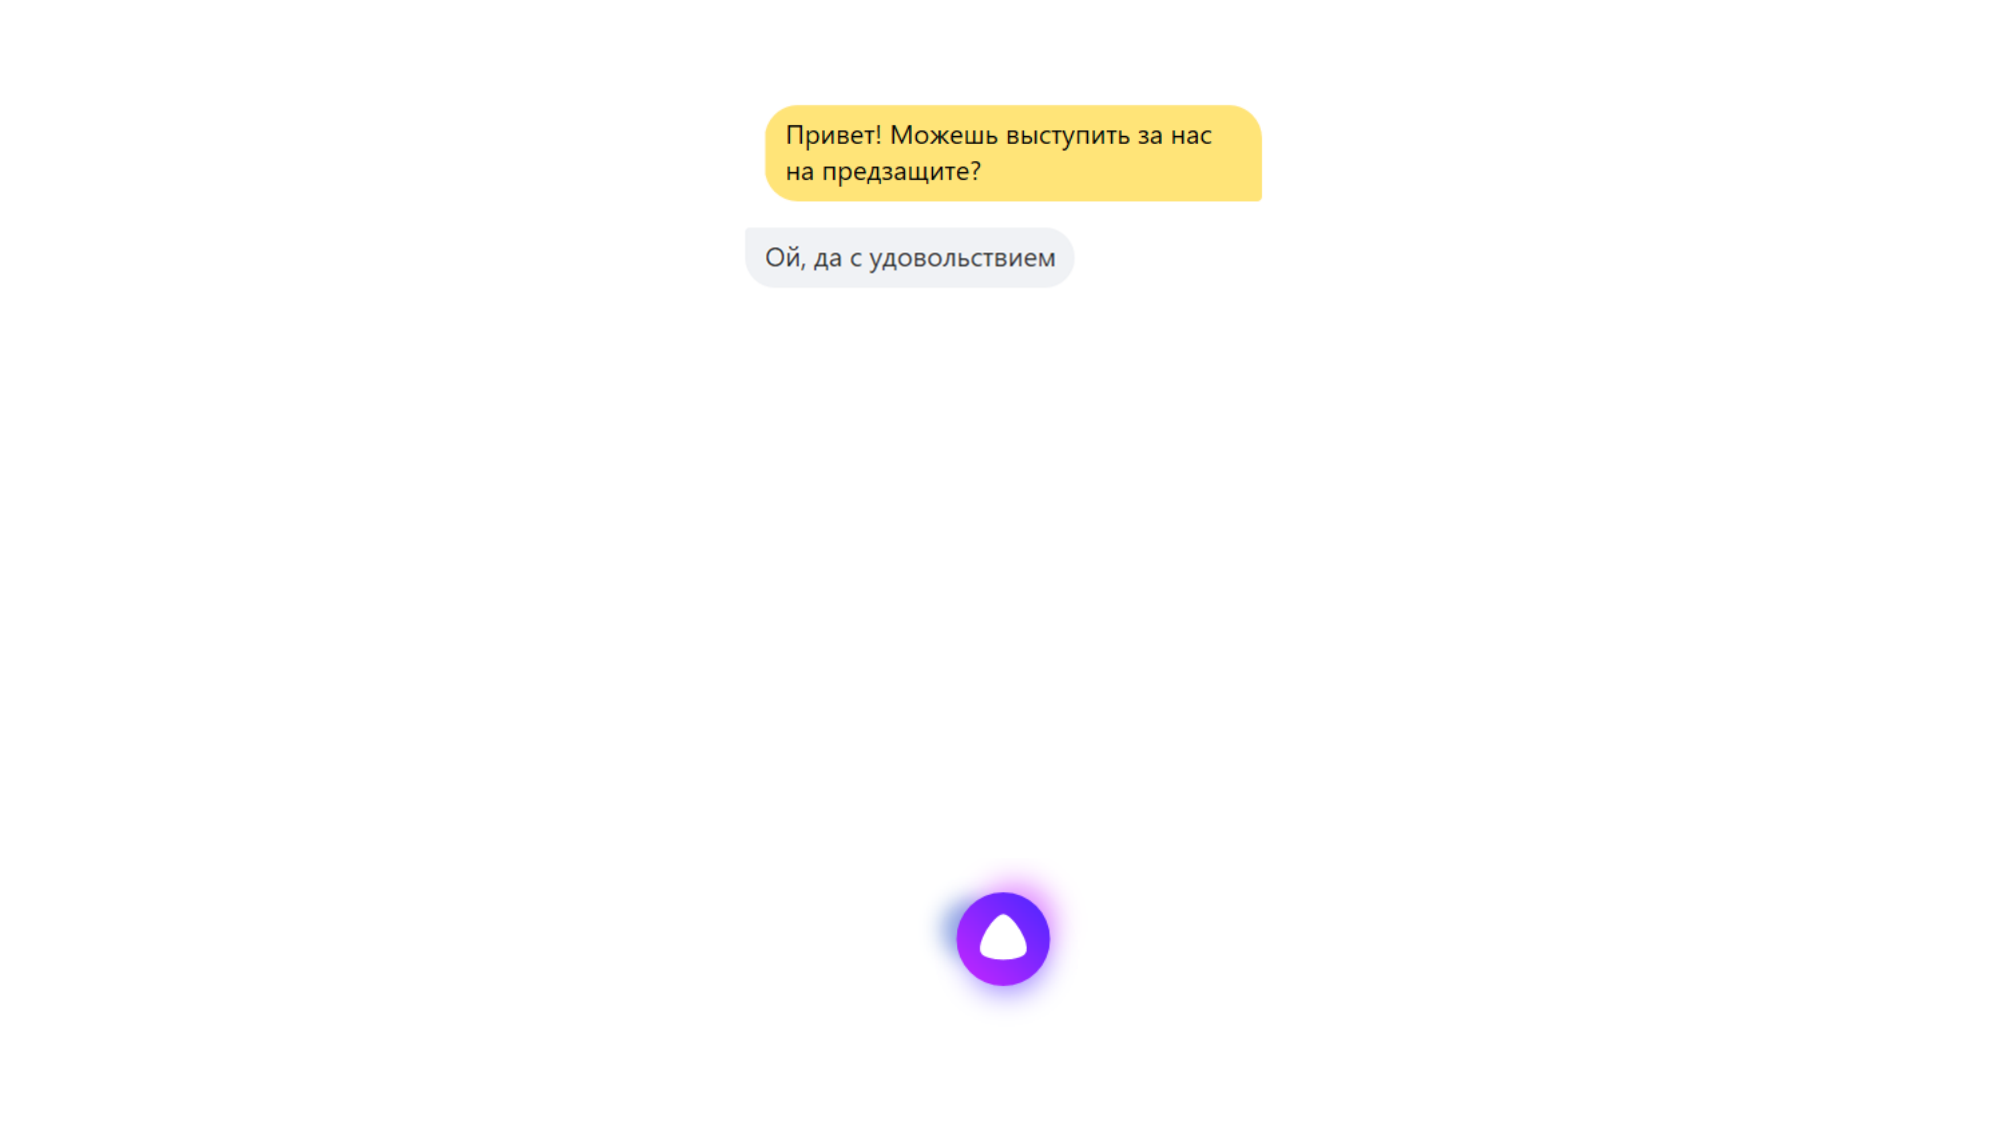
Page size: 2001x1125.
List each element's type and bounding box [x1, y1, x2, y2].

text_box [720, 314, 1279, 1043]
picture [720, 214, 1280, 314]
text_box [720, 82, 1279, 214]
